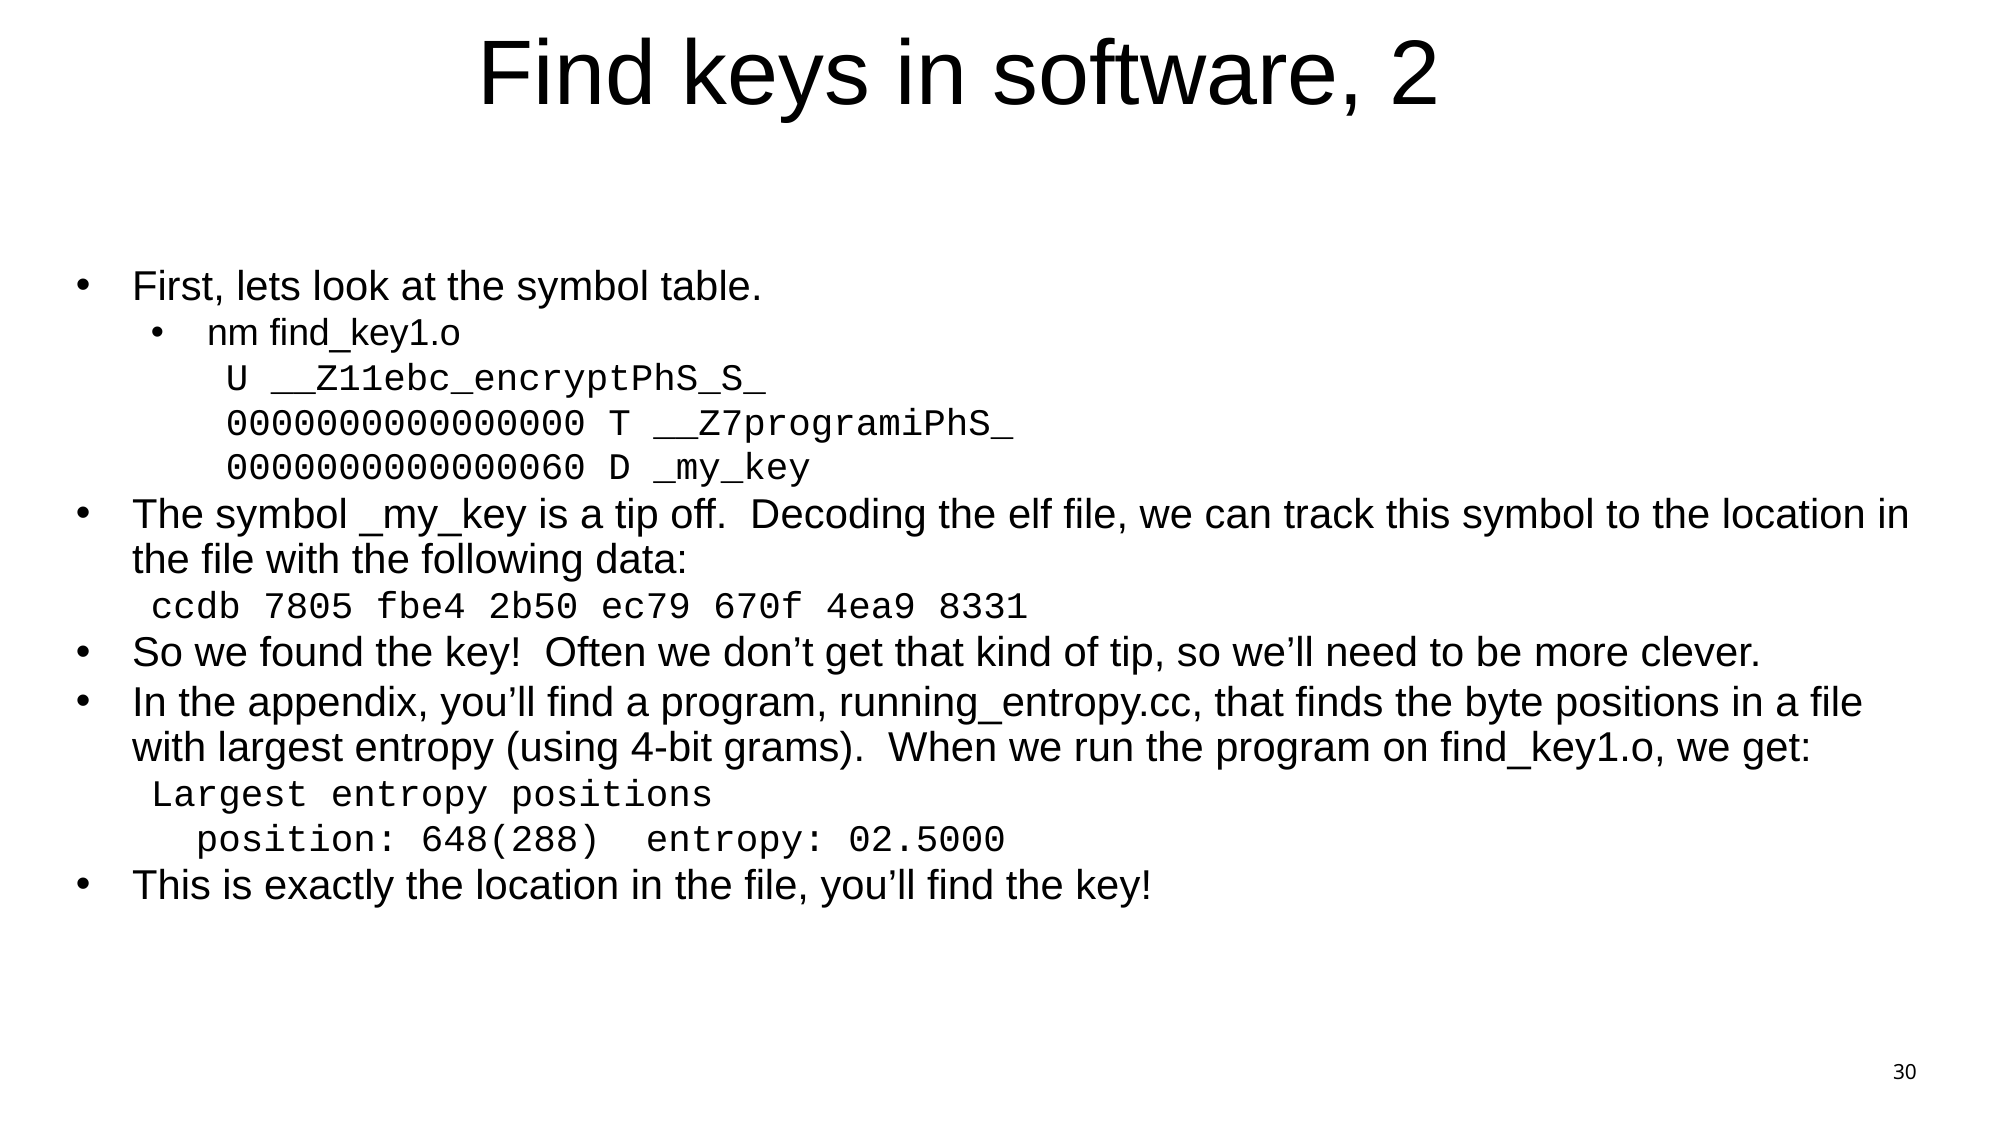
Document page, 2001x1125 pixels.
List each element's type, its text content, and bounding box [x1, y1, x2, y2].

list First, lets look at the symbol table. nm find_key1.o U __Z11ebc_encryptPhS_S_ 0000000000000000 T __Z7programiPhS_ 0000000000000060 D _my_key The symbol _my_key is a tip off. Decoding the elf file, we can track this symbol to the location in the file with the following data: ccdb 7805 fbe4 2b50 ec79 670f 4ea9 8331 So we found the key! Often we don’t get that kind of tip, so we’ll need to be more clever. In the appendix, you’ll find a program, running_entropy.cc, that finds the byte positions in a file with largest entropy (using 4-bit grams). When we run the program on find_key1.o, we get: Largest entropy positions position: 648(288) entropy: 02.5000 This is exactly the location in the file, you’ll find the key! [60, 256, 1961, 1080]
title Find keys in software, 2 [69, 3, 1850, 146]
slide_number 30 [1855, 1042, 1955, 1103]
